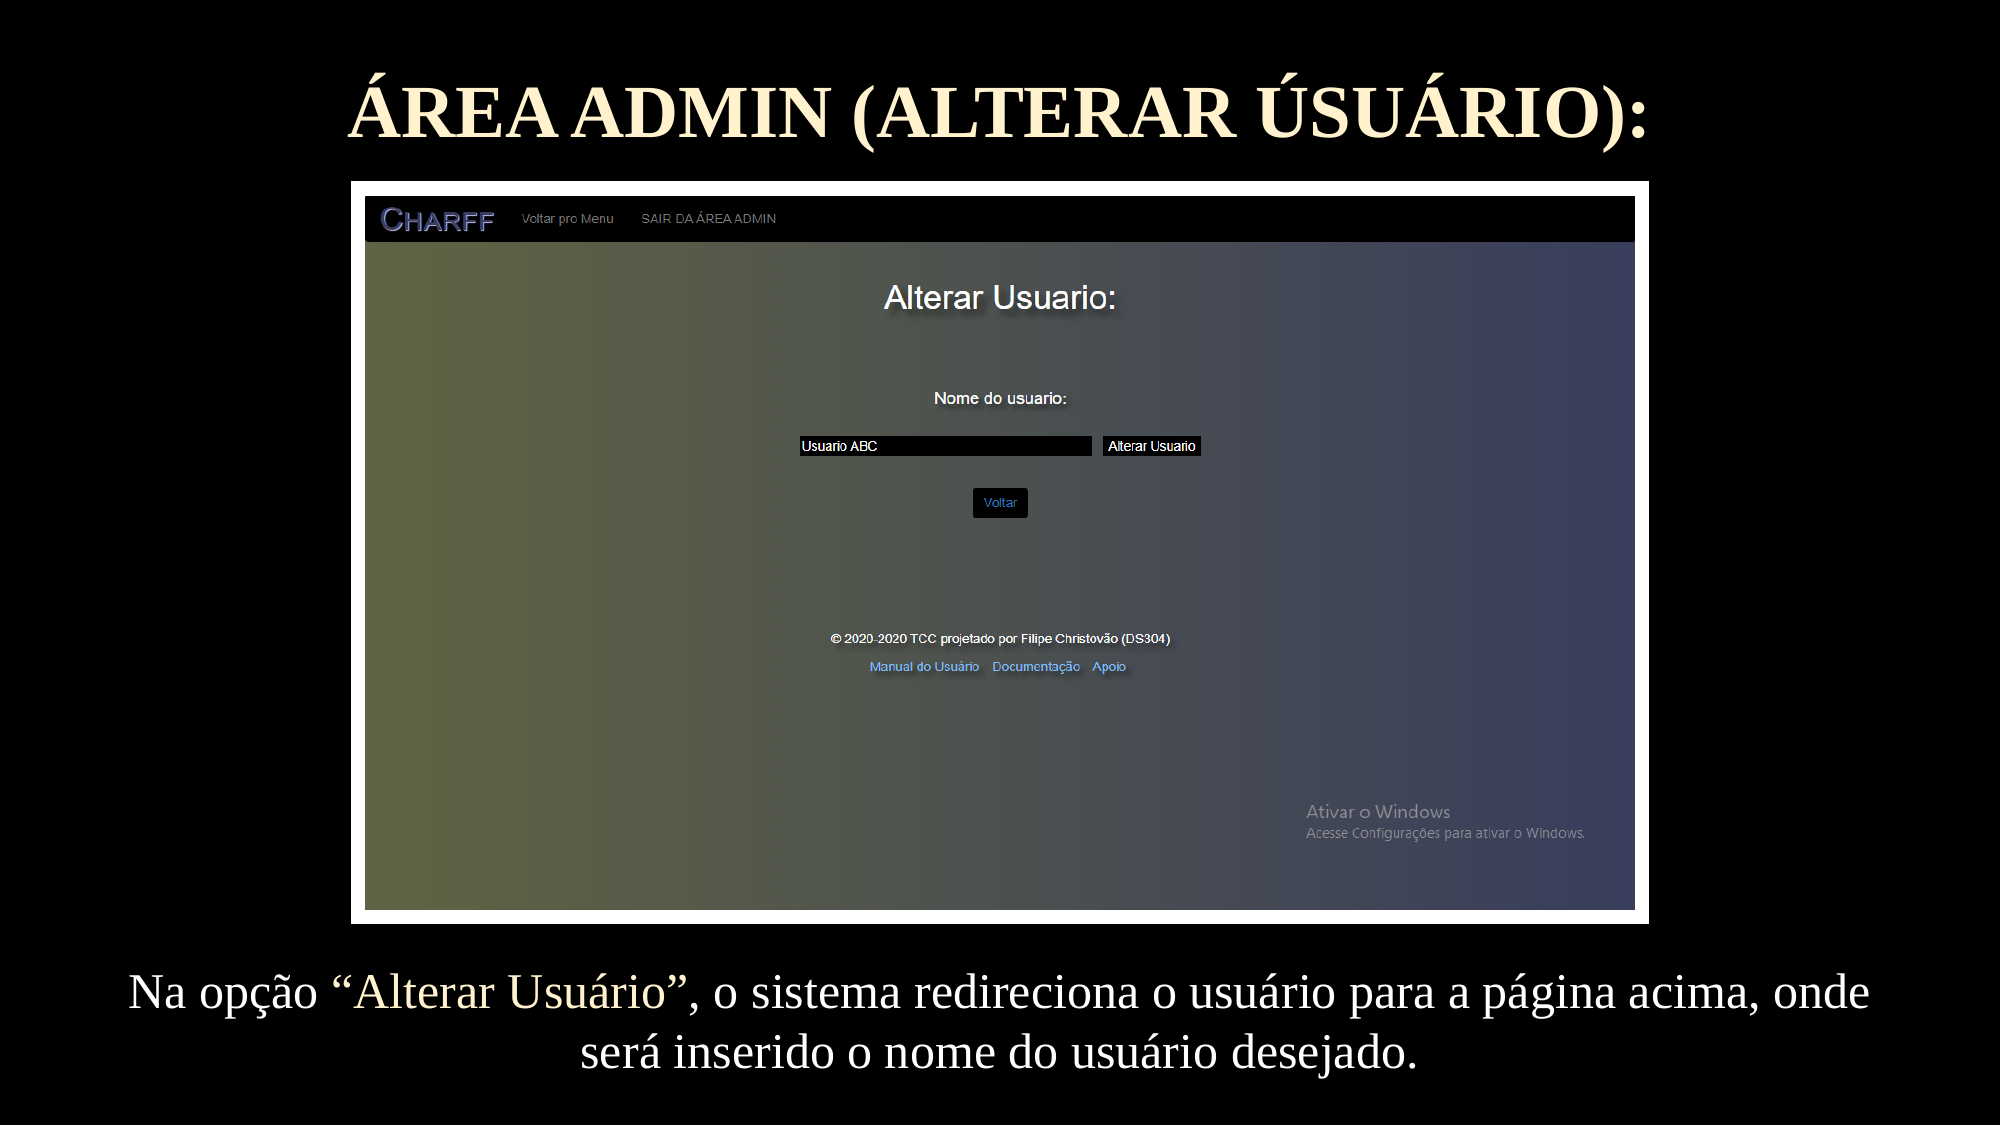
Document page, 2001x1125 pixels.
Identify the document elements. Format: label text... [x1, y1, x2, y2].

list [365, 195, 1635, 910]
text_box Na opção “Alterar Usuário”, o sistema redireciona o usuário para a página acima, onde será inserido o nome do usuário desejado. [105, 950, 1895, 1086]
title ÁREA ADMIN (ALTERAR ÚSUÁRIO): [105, 61, 1895, 166]
